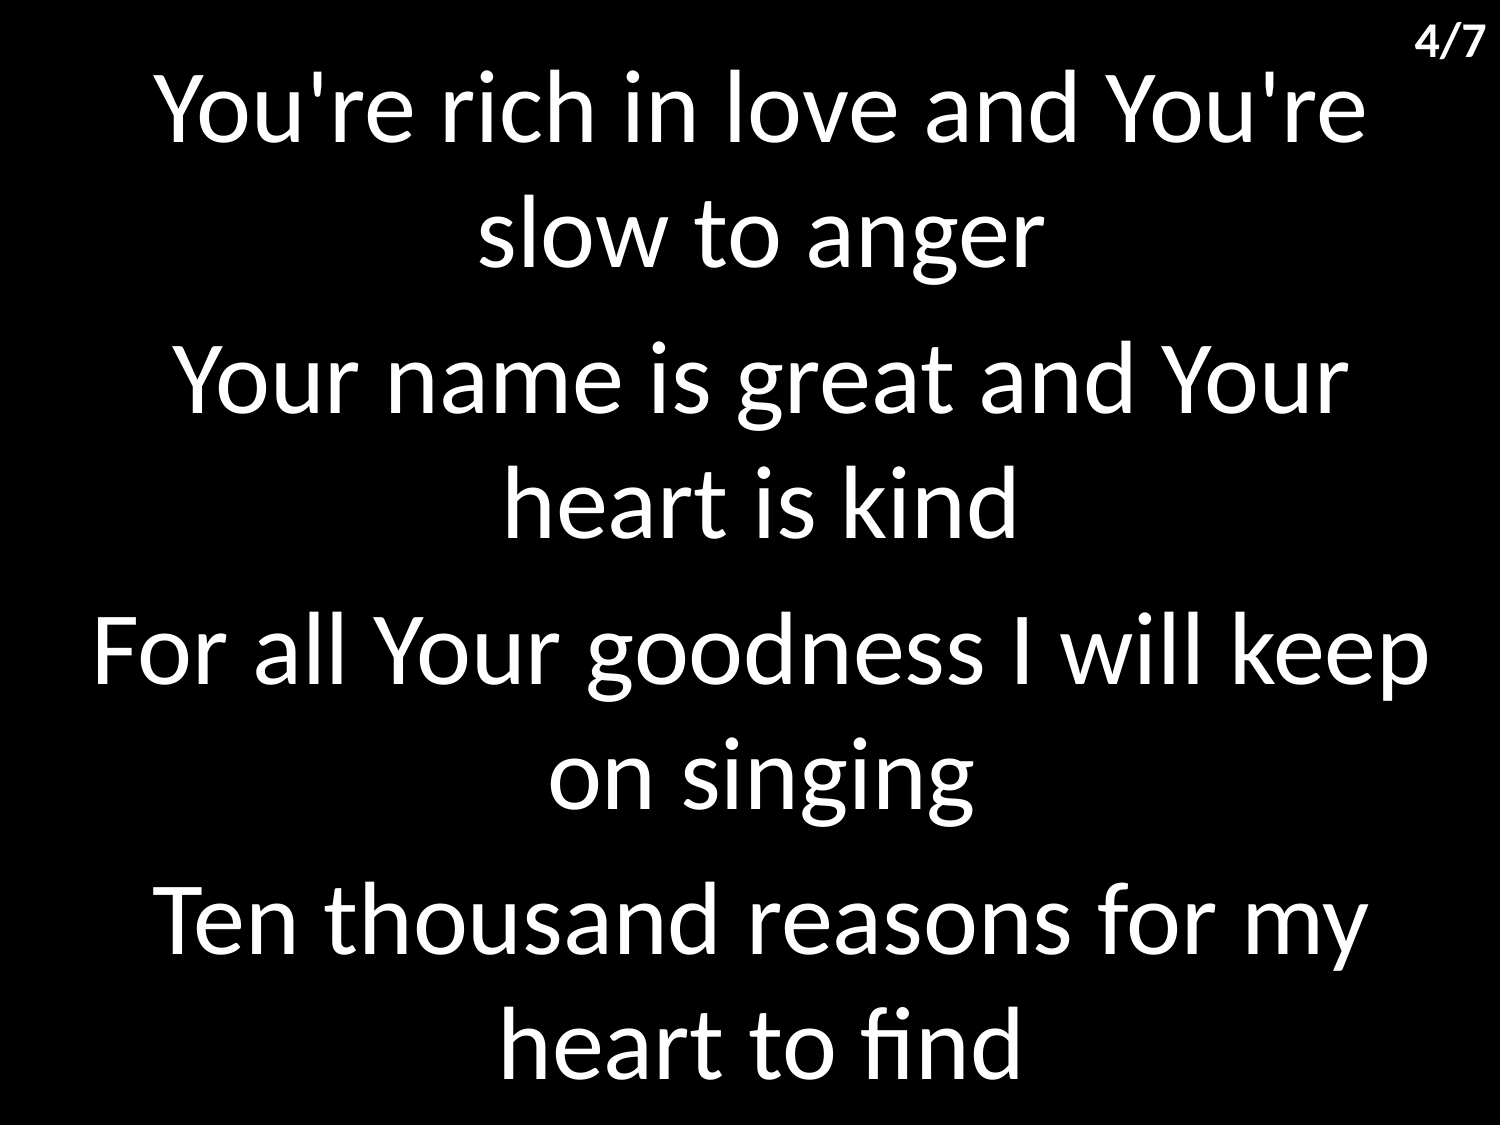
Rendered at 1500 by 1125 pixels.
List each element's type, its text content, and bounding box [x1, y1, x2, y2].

text_box 4/7 [1399, 0, 1500, 75]
subtitle You're rich in love and You're slow to anger Your name is great and Your heart is kind For all Your goodness I will keep on singing Ten thousand reasons for my heart to find [53, 30, 1471, 1094]
